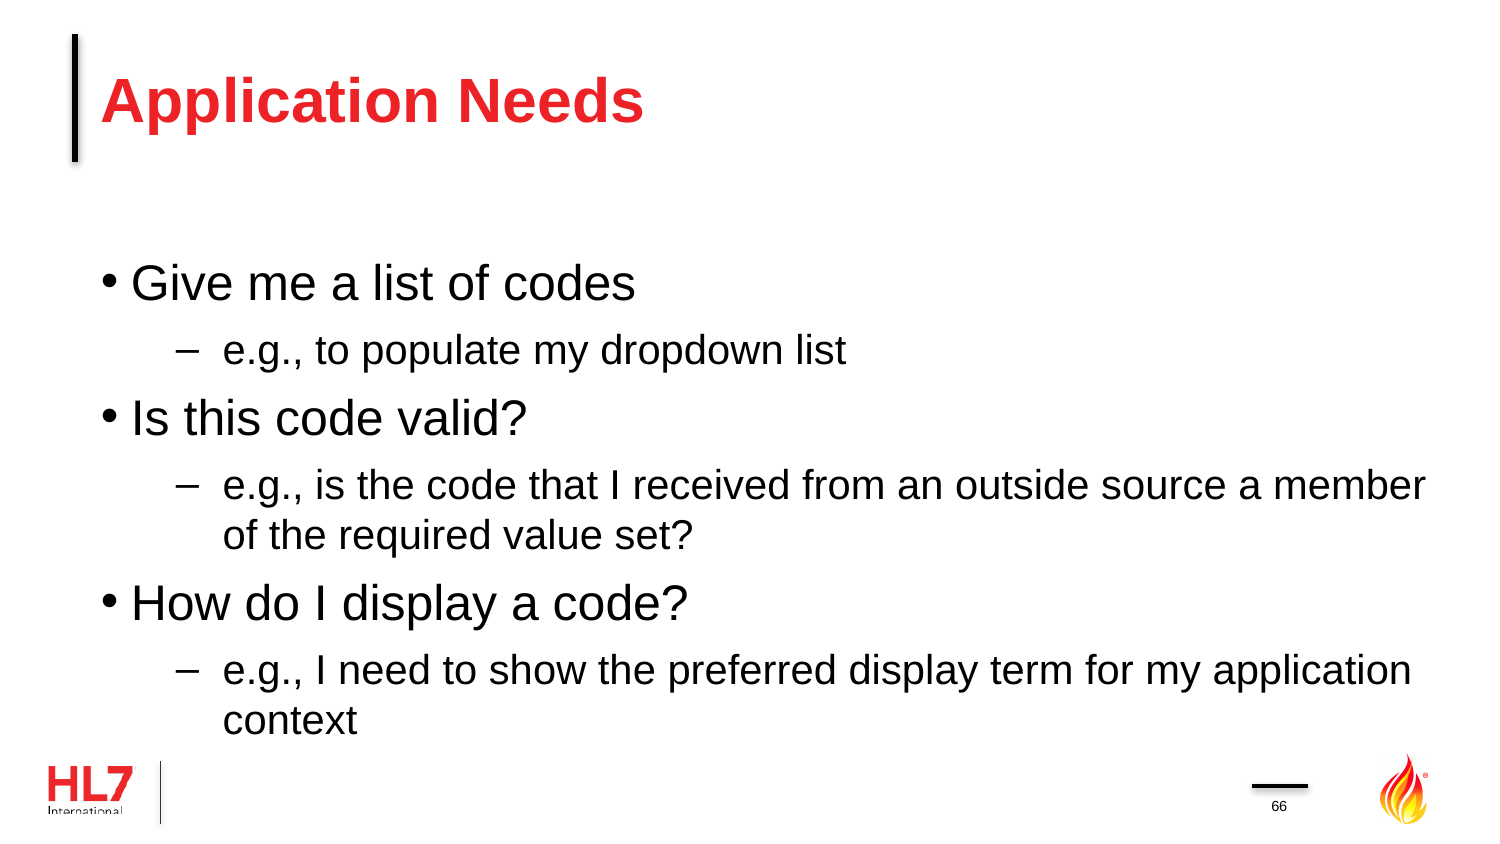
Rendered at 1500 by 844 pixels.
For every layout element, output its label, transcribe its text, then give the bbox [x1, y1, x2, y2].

picture [1380, 753, 1428, 824]
title Application Needs [100, 33, 1451, 163]
slide_number 66 [1257, 788, 1302, 815]
list Give me a list of codes e.g., to populate my dropdown list Is this code valid? e.g., is the code that I received from an outside source a member of the required value set? How do I display a code? e.g., I need to show the preferred display term for my application context [100, 250, 1451, 731]
